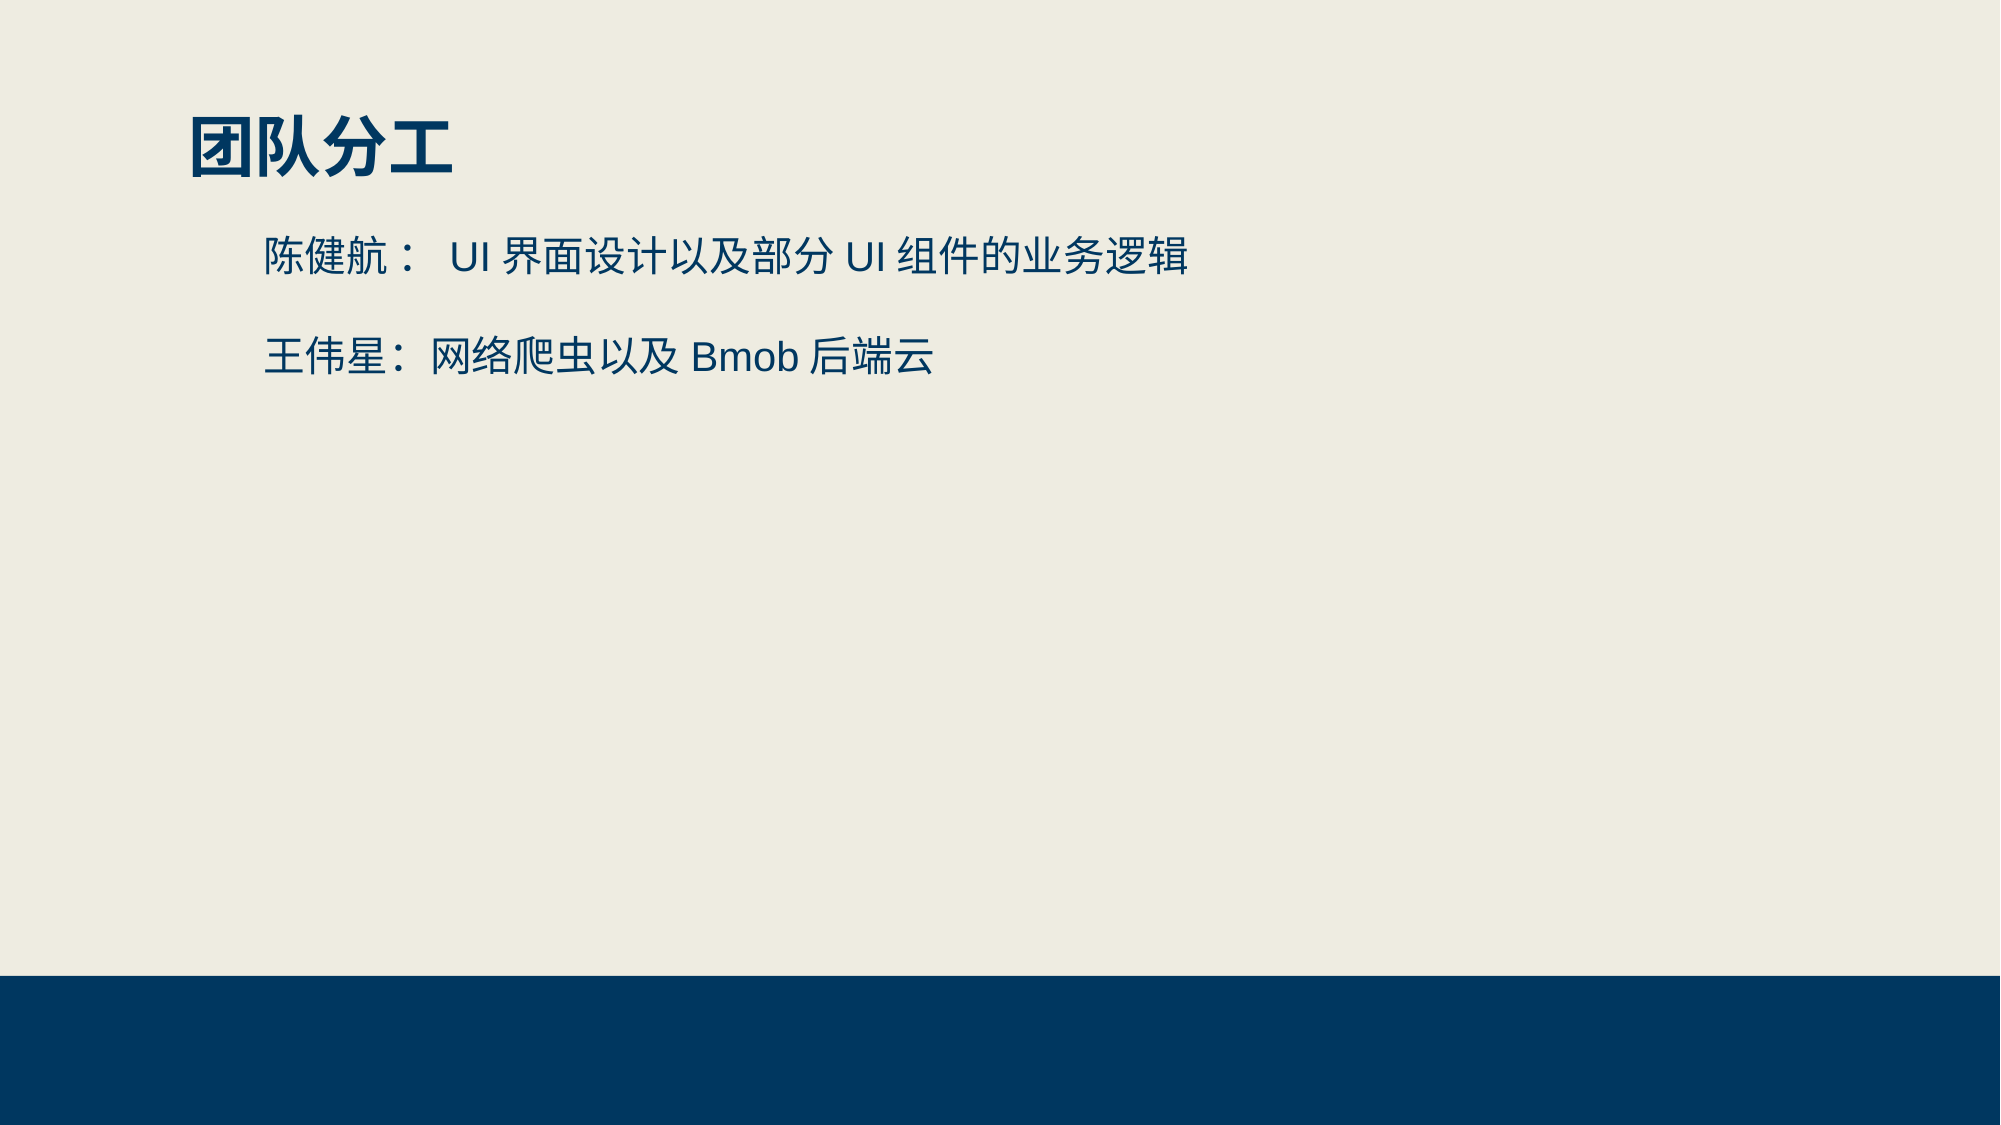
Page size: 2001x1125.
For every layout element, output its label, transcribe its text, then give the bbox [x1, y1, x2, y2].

text_box [0, 974, 2000, 1125]
text_box 团队分工 陈健航 ：UI界面设计以及部分UI组件的业务逻辑 王伟星：网络爬虫以及Bmob后端云 [173, 97, 1401, 538]
